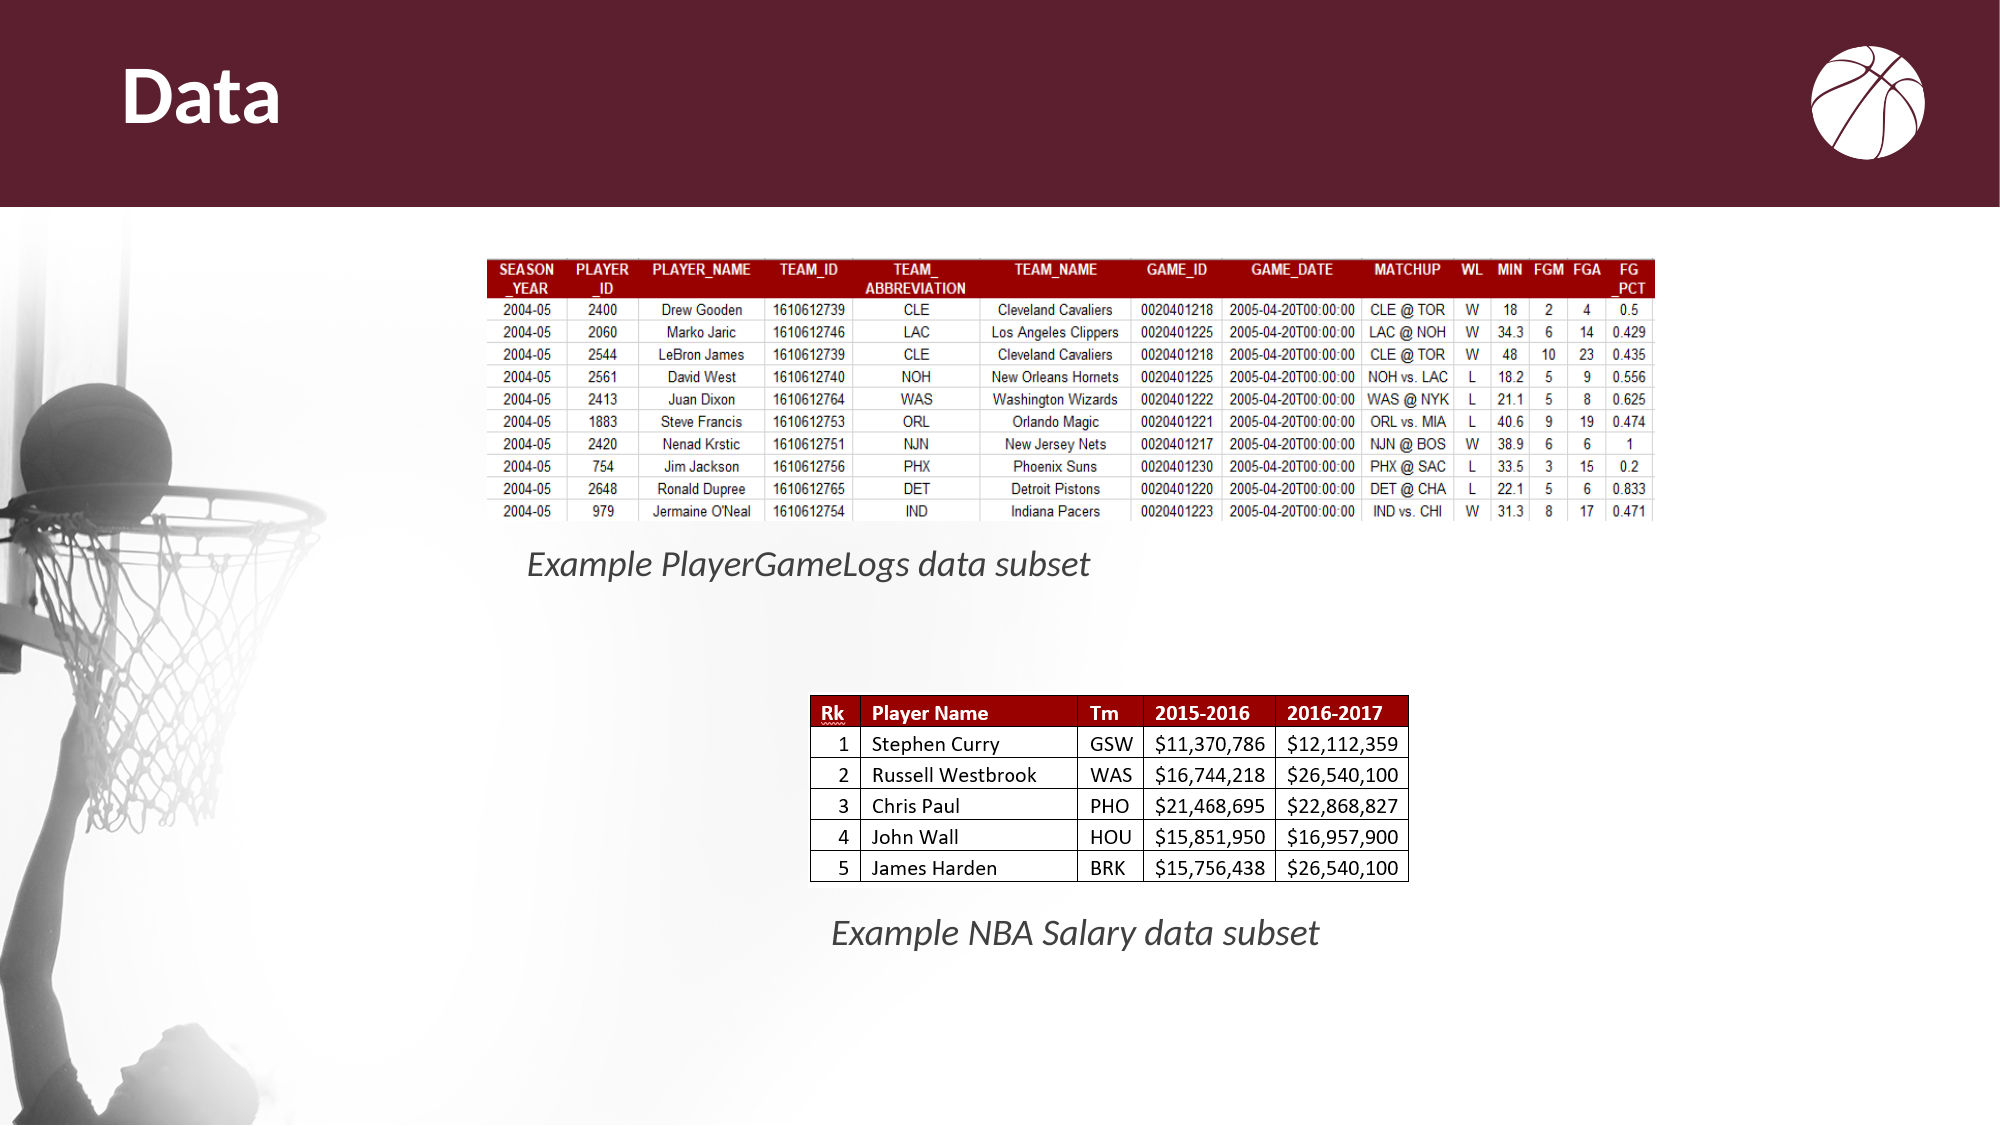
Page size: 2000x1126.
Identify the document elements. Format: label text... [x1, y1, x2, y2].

text_box Example NBA Salary data subset [814, 899, 1509, 969]
list Example PlayerGameLogs data subset [510, 531, 1205, 592]
title Data [104, 24, 1905, 156]
picture [0, 0, 2000, 1125]
